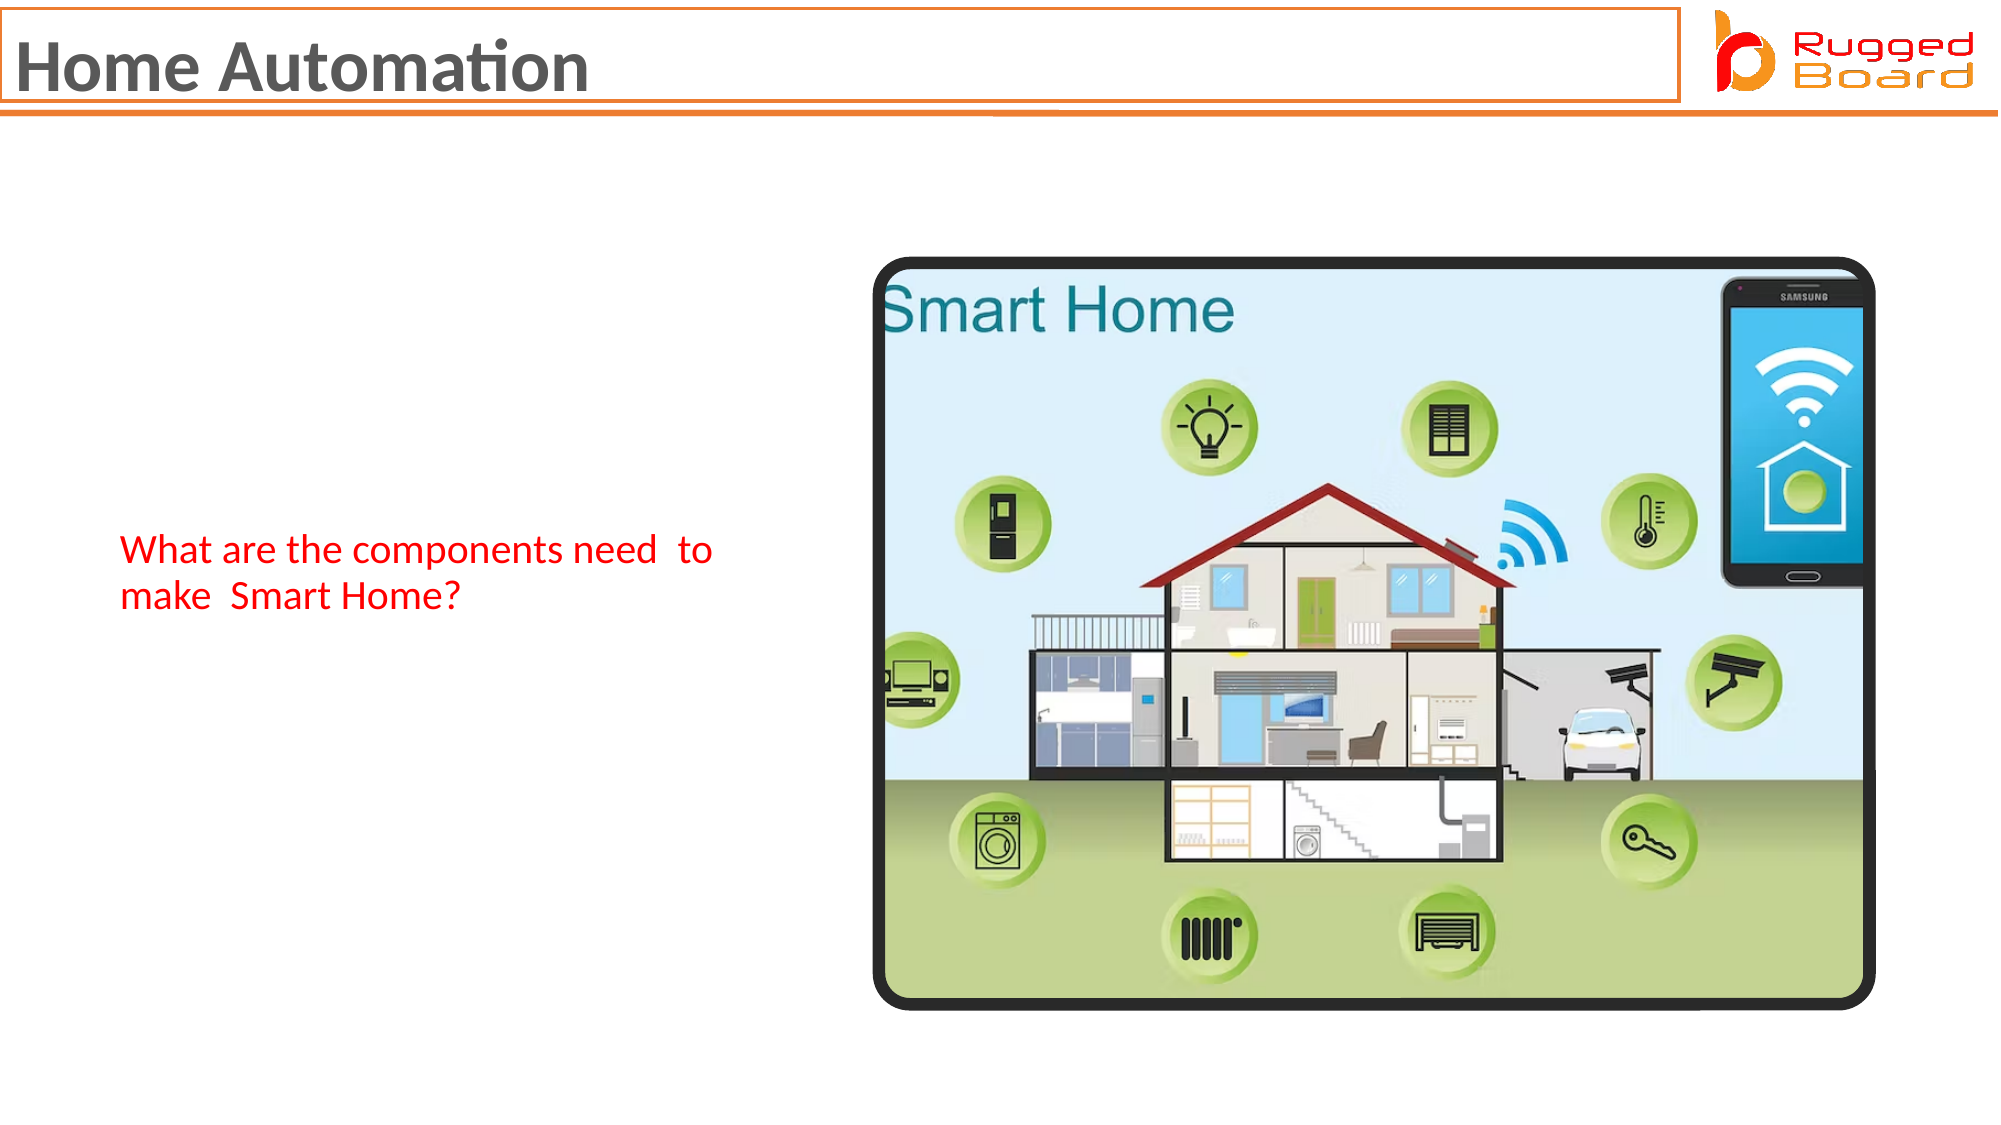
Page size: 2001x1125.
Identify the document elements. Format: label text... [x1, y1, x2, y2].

text_box Home Automation [0, 8, 1680, 101]
picture [1709, 8, 1981, 106]
text_box What are the components need to make Smart Home? [104, 518, 760, 627]
picture [878, 262, 1870, 1005]
